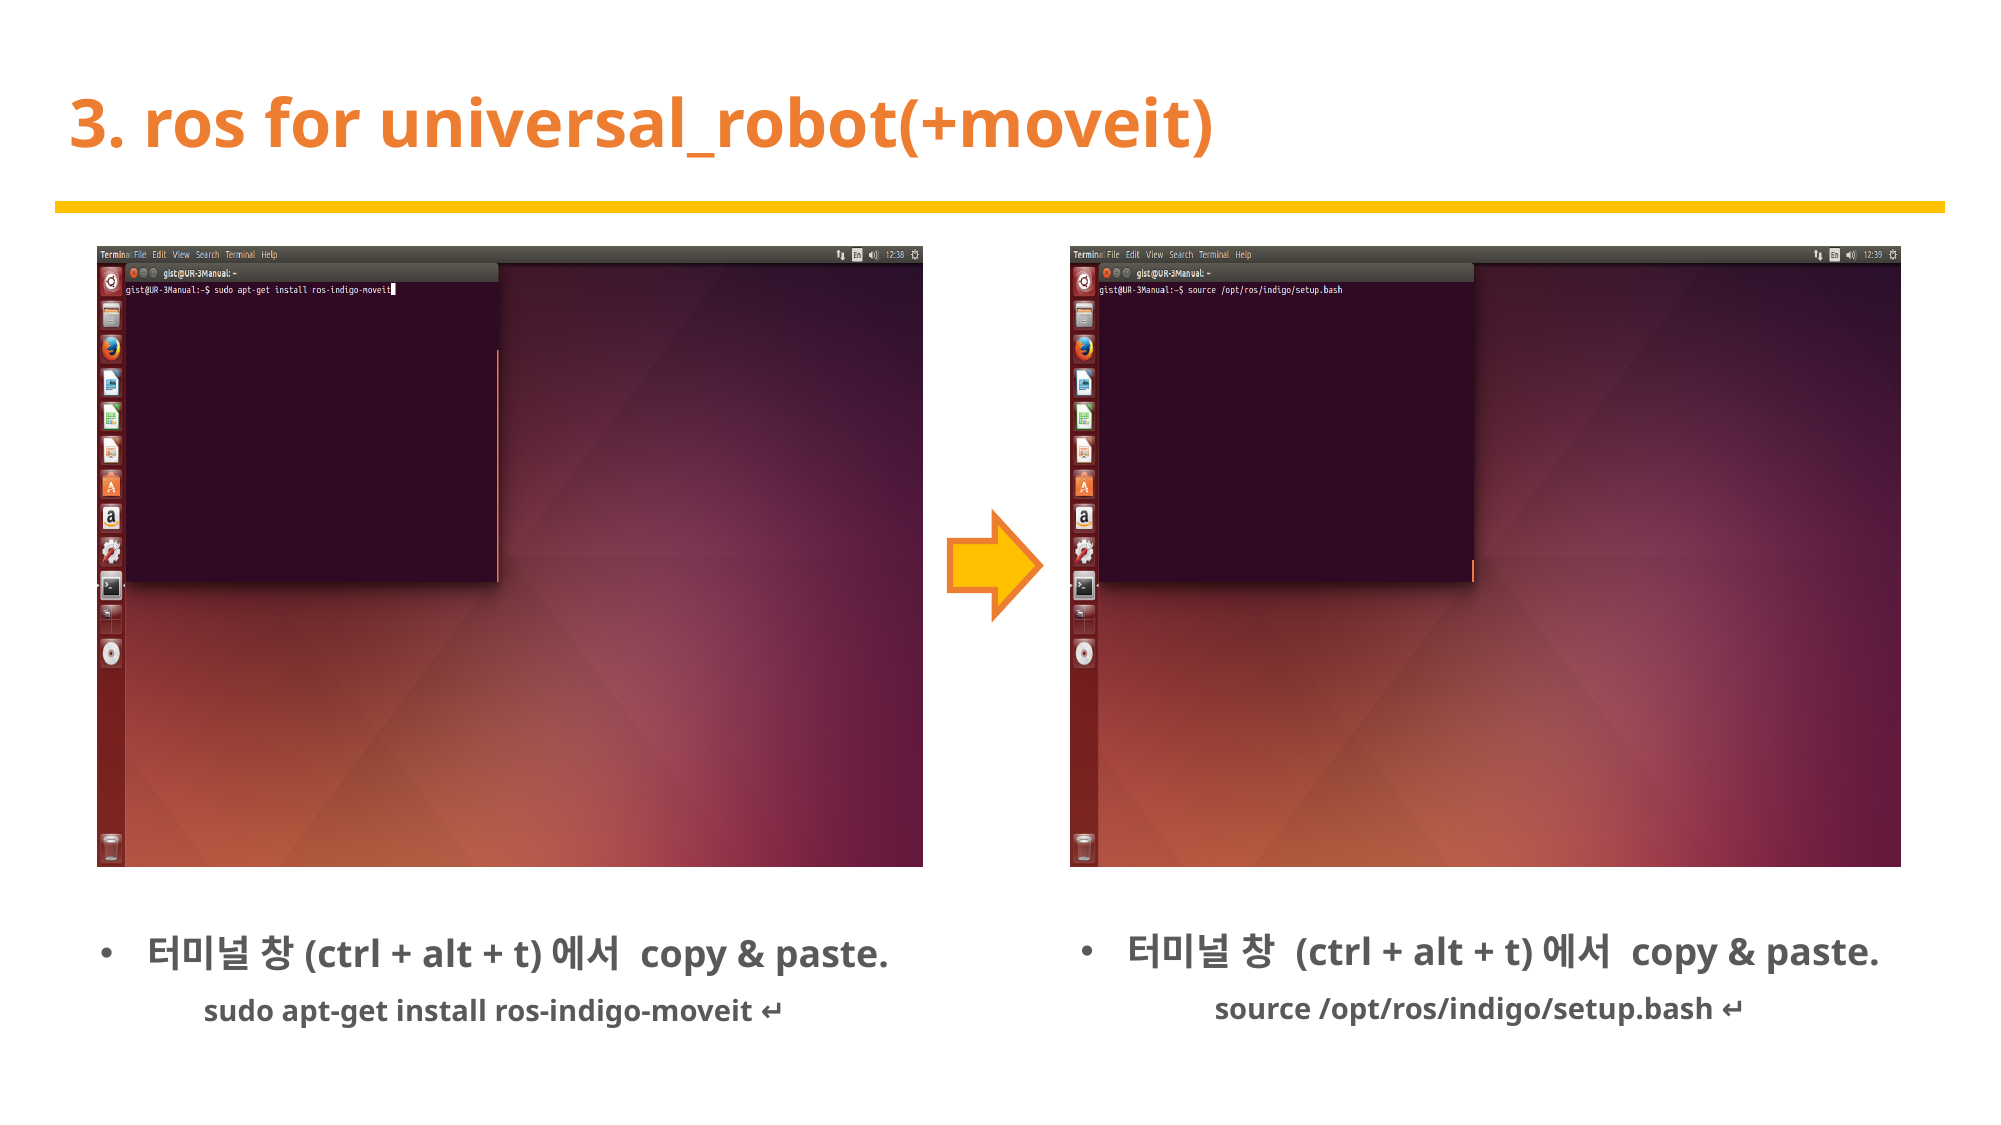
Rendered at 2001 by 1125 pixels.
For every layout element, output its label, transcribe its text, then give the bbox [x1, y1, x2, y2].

picture [97, 246, 923, 867]
text_box 3. ros for universal_robot(+moveit) [54, 73, 1927, 168]
text_box 터미널 창 (ctrl + alt + t)에서 copy & paste. source /opt/ros/indigo/setup.bash ↵ [984, 897, 1977, 1033]
text_box [948, 513, 1042, 618]
text_box 터미널 창(ctrl + alt + t)에서 copy & paste. sudo apt-get install ros-indigo-moveit ↵ [0, 899, 991, 1035]
picture [1070, 246, 1901, 867]
